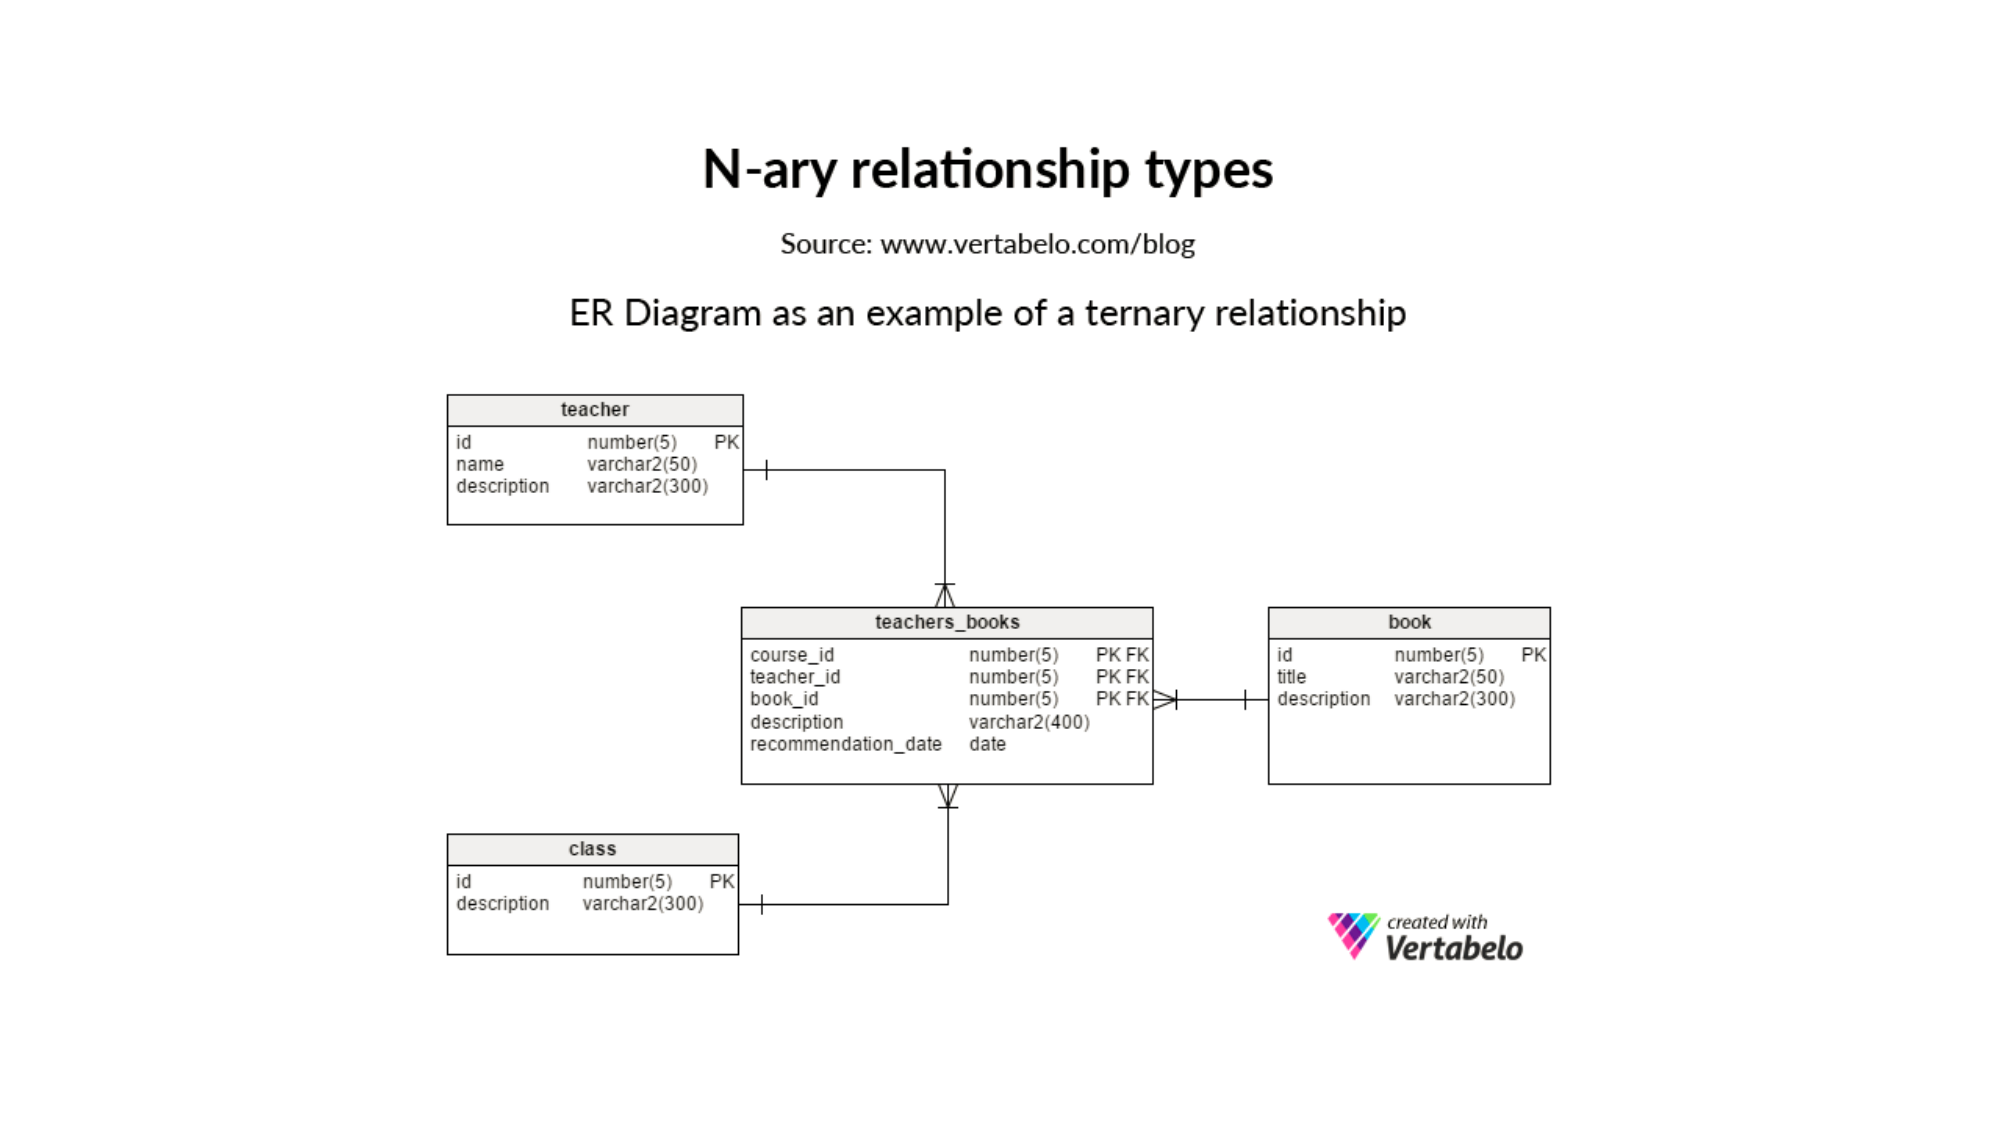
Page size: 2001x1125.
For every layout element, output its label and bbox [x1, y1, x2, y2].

picture [433, 124, 1567, 1001]
